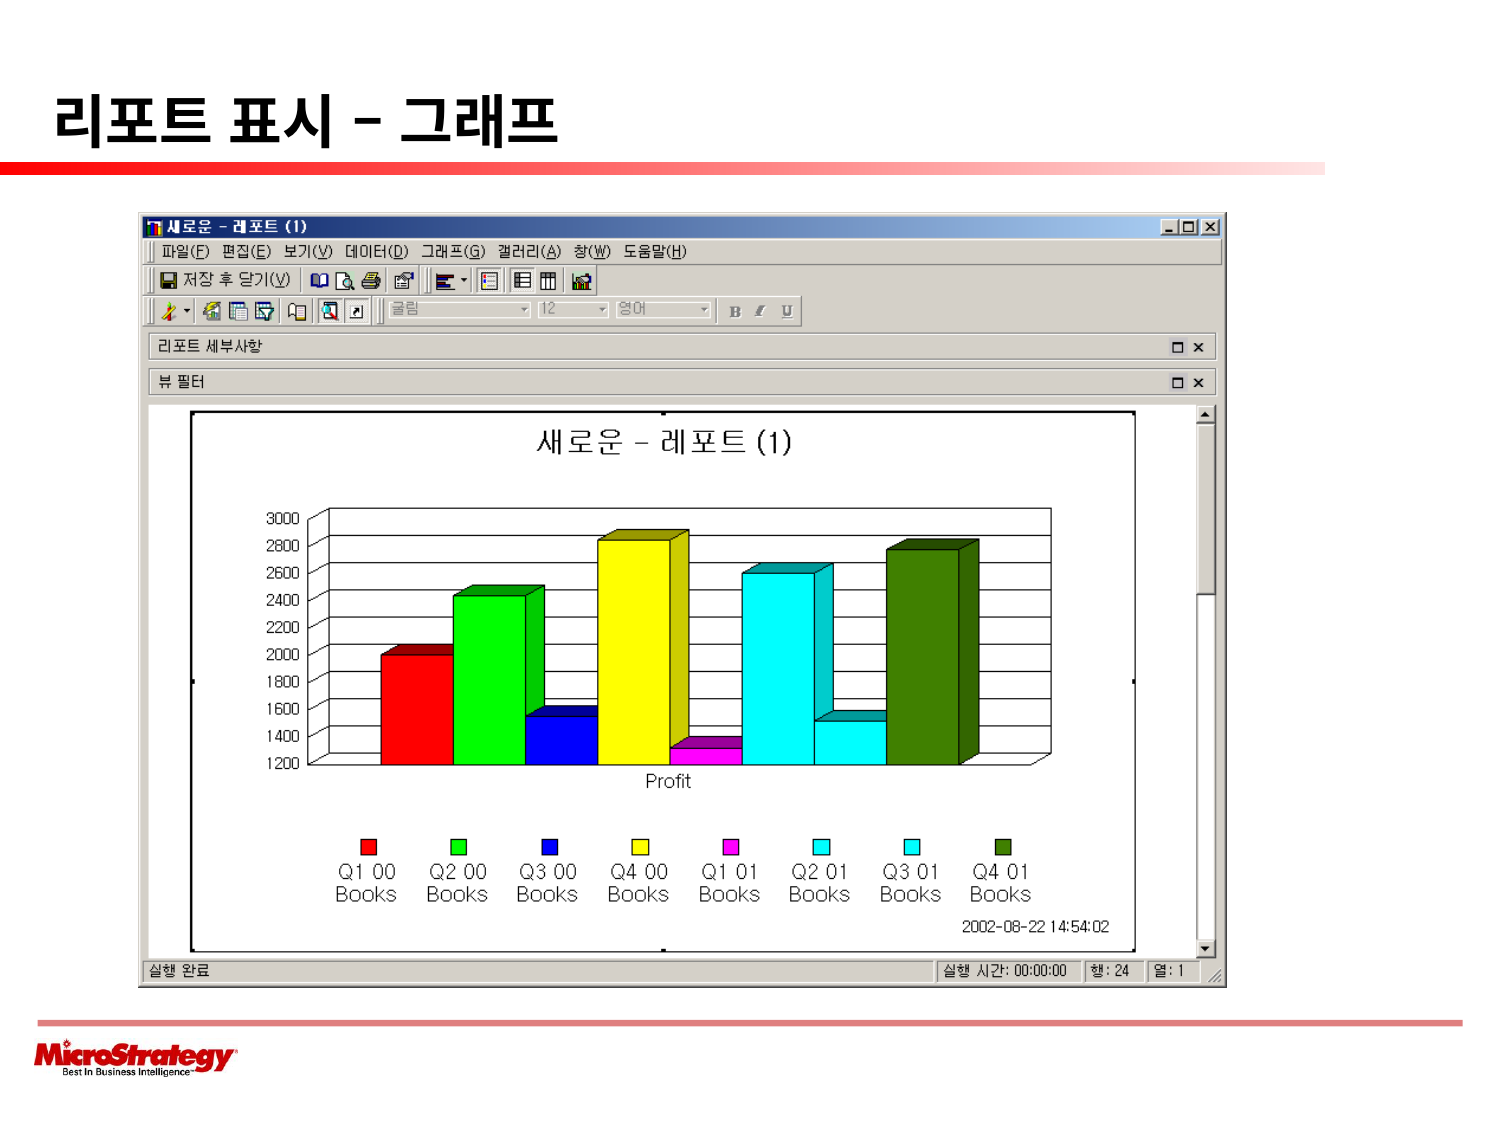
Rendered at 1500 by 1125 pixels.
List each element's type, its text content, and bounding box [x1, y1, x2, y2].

title 리포트 표시 – 그래프 [37, 37, 1463, 163]
picture [138, 212, 1227, 988]
picture [34, 1038, 238, 1077]
